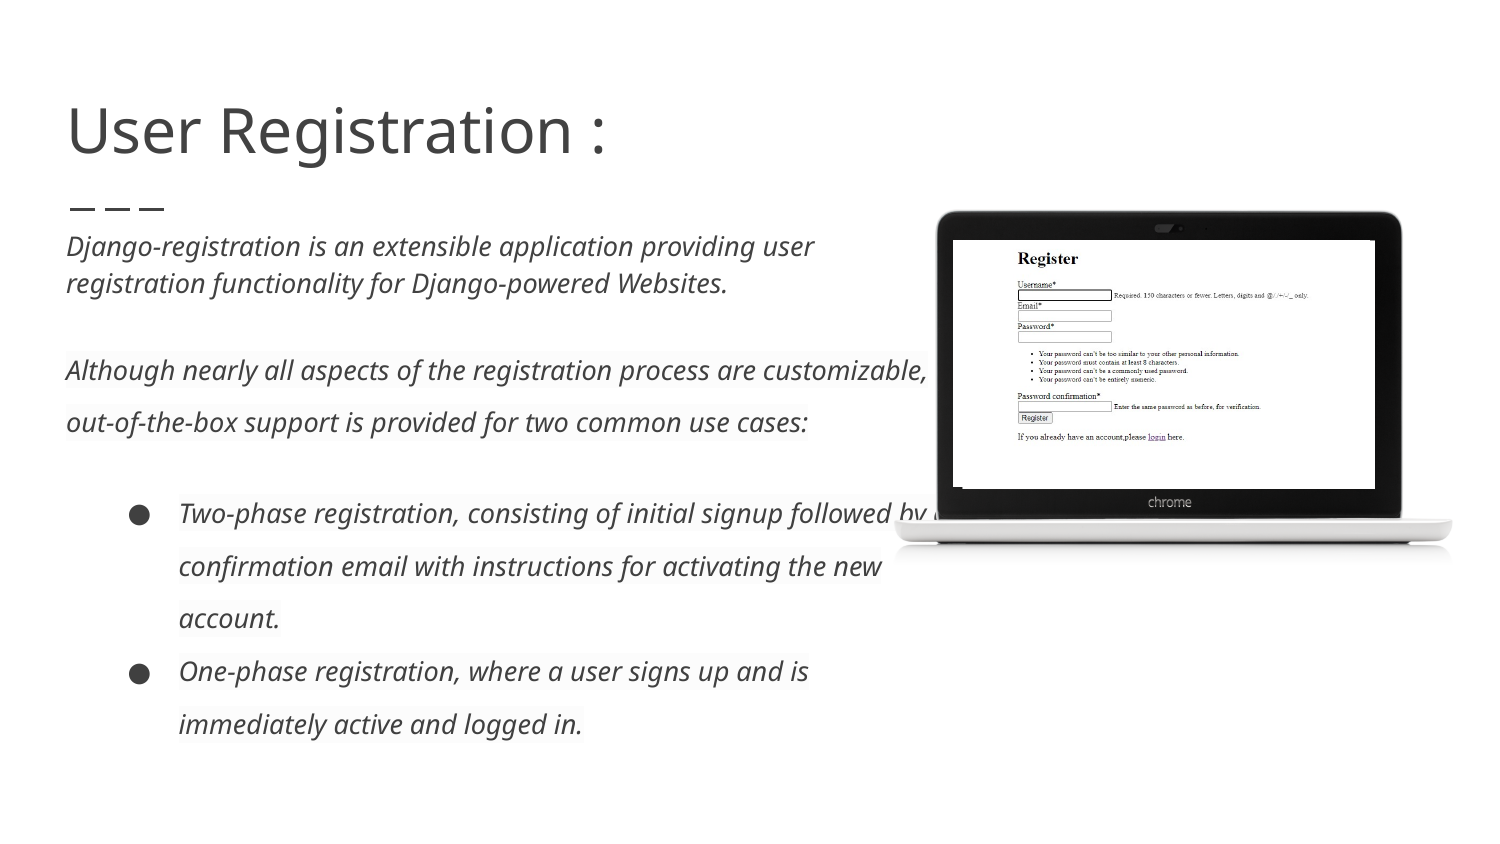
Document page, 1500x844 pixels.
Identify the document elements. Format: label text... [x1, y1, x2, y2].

picture [893, 209, 1453, 565]
title User Registration : [51, 61, 1449, 182]
list Django-registration is an extensible application providing user registration functionality for Django-powered Websites. Although nearly all aspects of the registration process are customizable, out-of-the-box support is provided for two common use cases: Two-phase registration, consisting of initial signup followed by a confirmation email with instructions for activating the new account. One-phase registration, where a user signs up and is immediately active and logged in. [51, 209, 969, 813]
